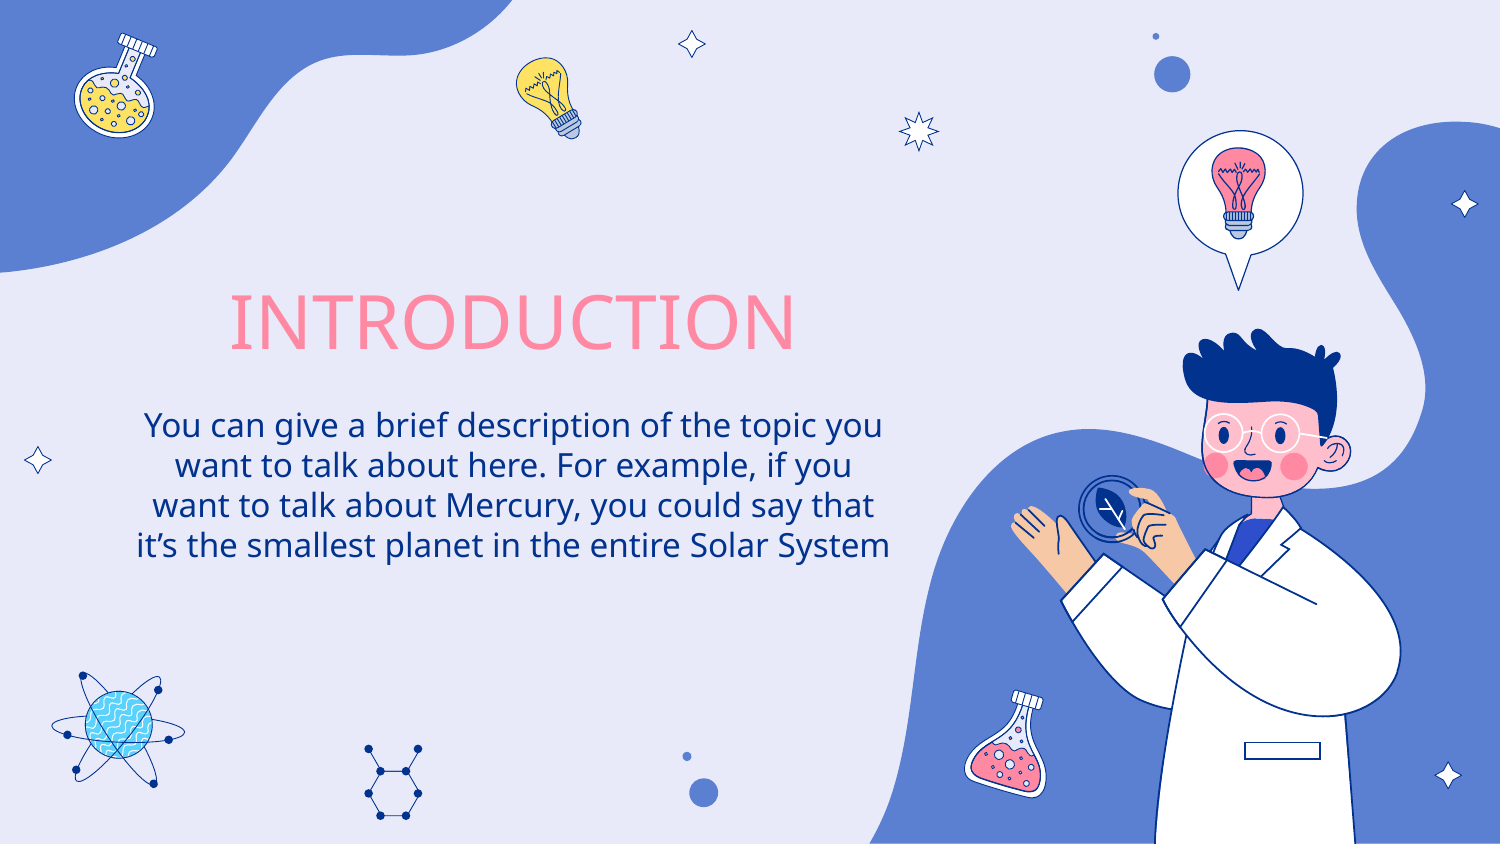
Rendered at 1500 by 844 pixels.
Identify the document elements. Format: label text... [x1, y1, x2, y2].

text_box [899, 112, 939, 151]
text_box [1176, 129, 1304, 292]
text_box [1010, 328, 1425, 844]
title INTRODUCTION [117, 254, 912, 376]
subtitle You can give a brief description of the topic you want to talk about here. For example, if you want to talk about Mercury, you could say that it’s the smallest planet in the entire Solar System [117, 376, 912, 591]
